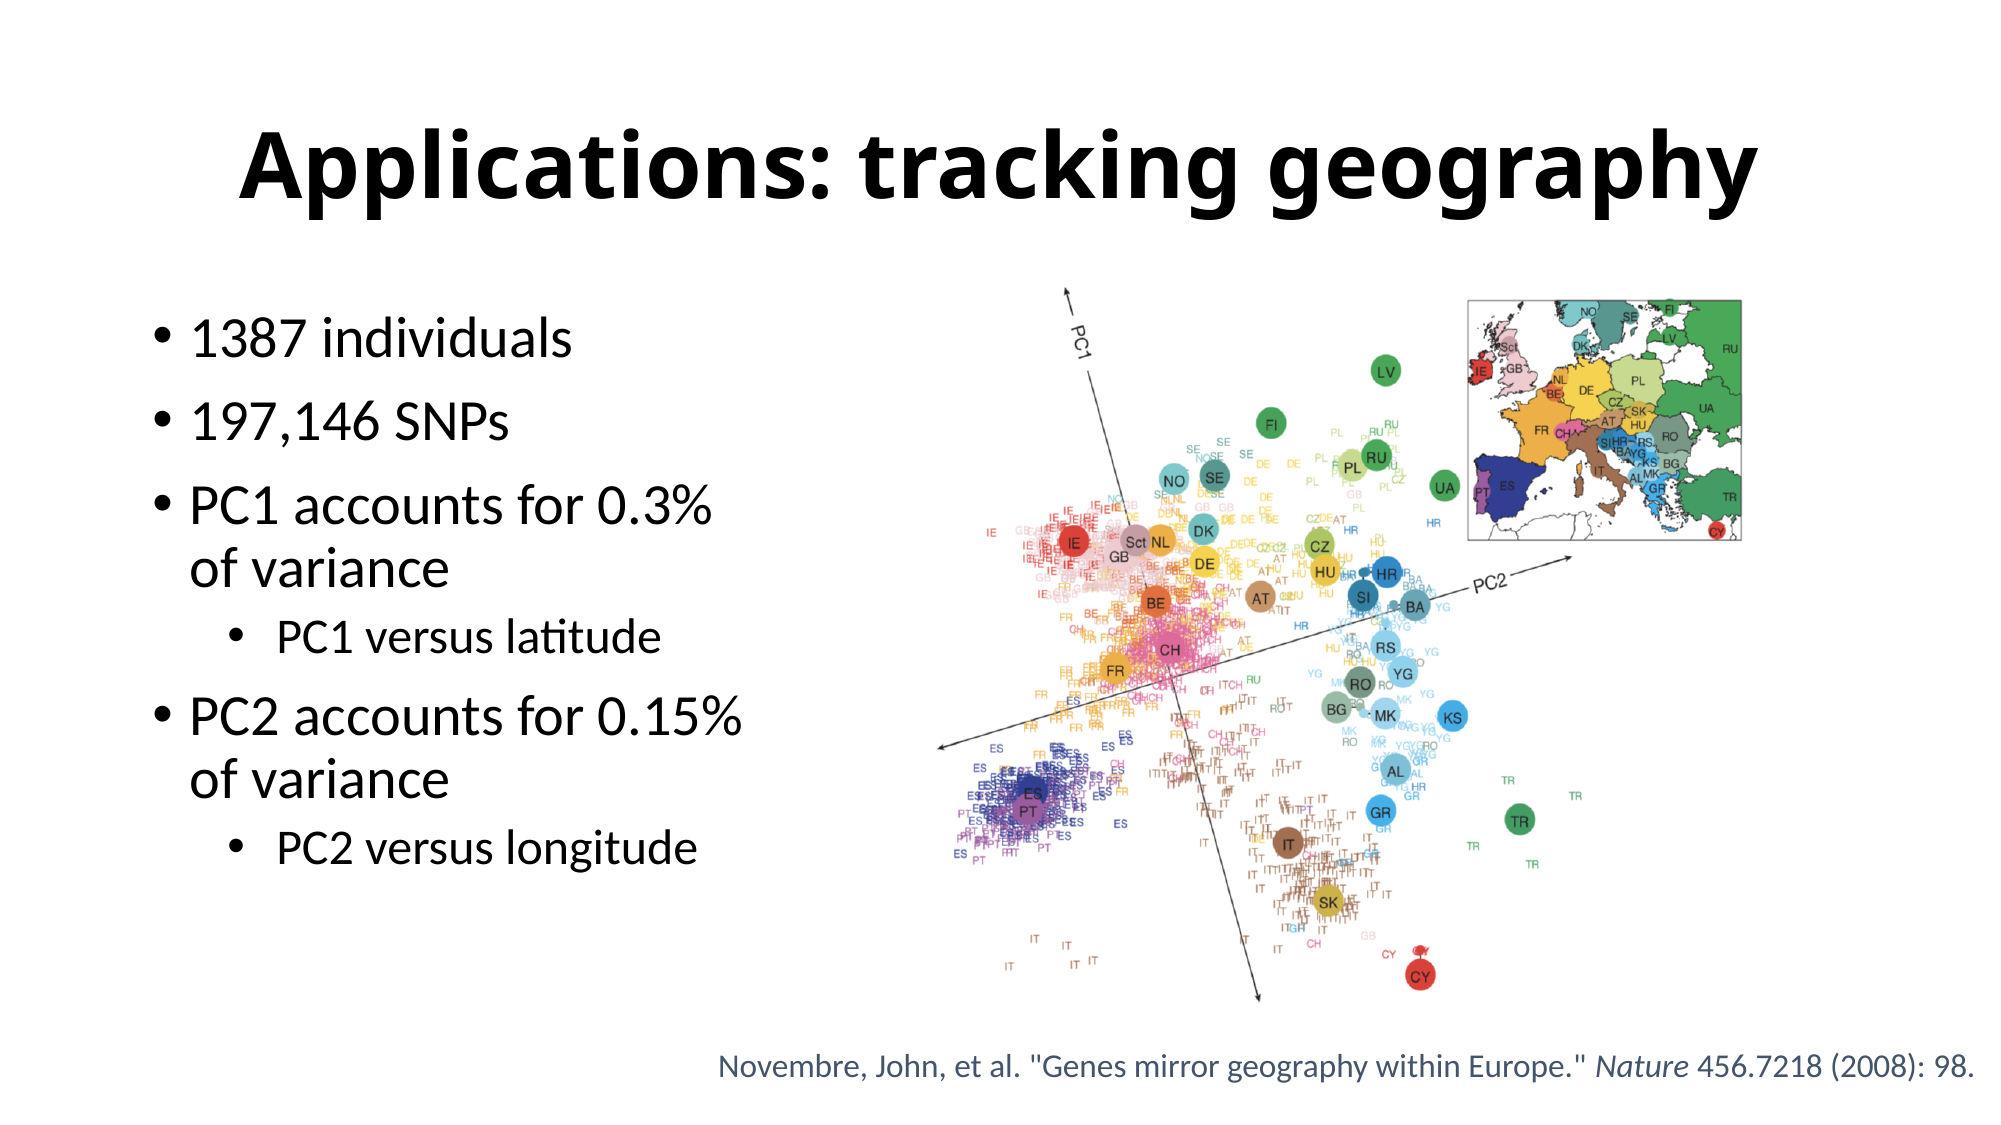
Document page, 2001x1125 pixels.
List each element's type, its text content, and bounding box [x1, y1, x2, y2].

title Applications: tracking geography [137, 59, 1863, 278]
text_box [774, 253, 1863, 1014]
text_box Novembre, John, et al. "Genes mirror geography within Europe." Nature 456.7218 (2008): 98. [703, 1037, 1991, 1092]
